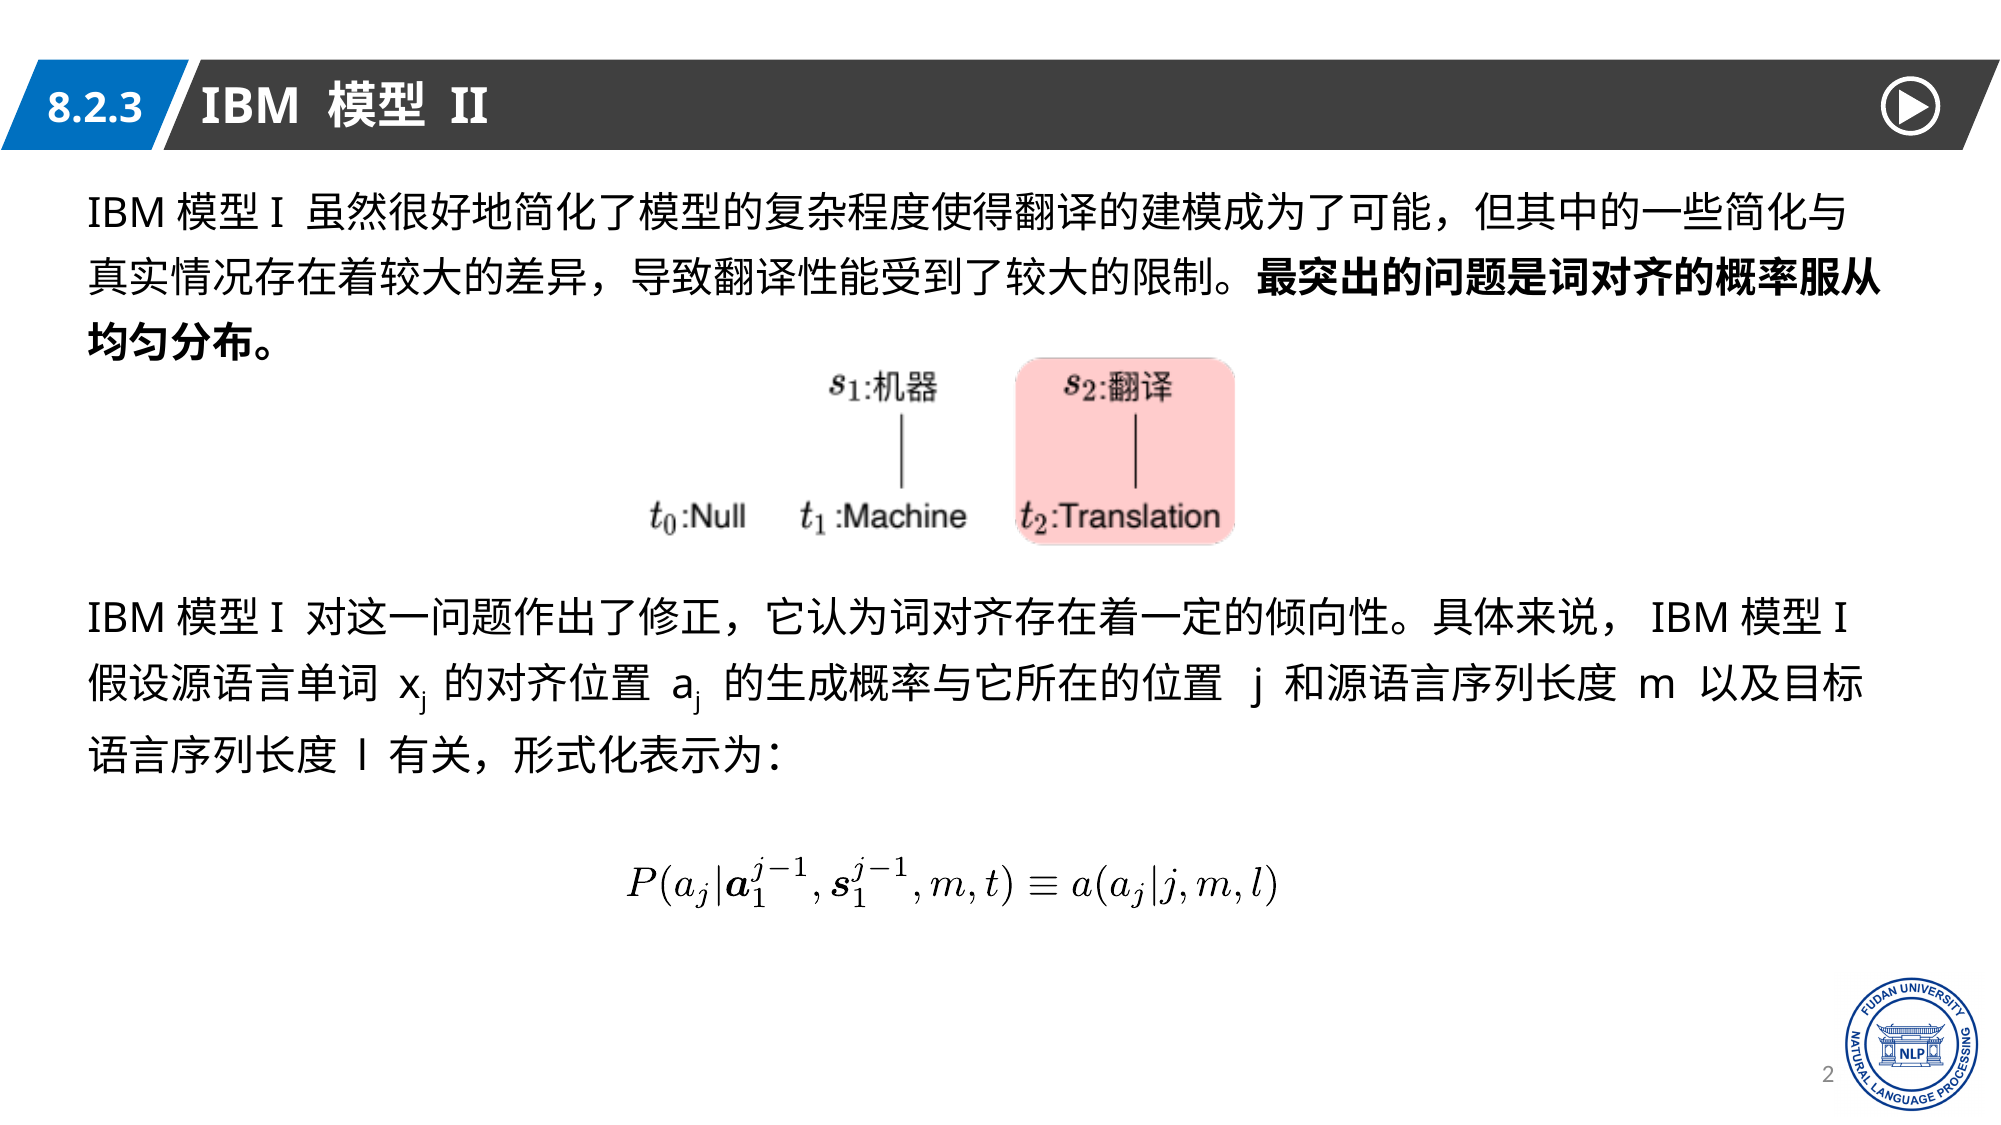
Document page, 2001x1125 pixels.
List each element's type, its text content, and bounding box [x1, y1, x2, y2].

text_box 8.2.3 [26, 73, 164, 138]
picture [1834, 972, 1985, 1117]
text_box [163, 59, 2000, 150]
text_box IBM模型I 对这一问题作出了修正，它认为词对齐存在着一定的倾向性。具体来说，IBM模型I 假设源语言单词 xj 的对齐位置 aj 的生成概率与它所在的位置 j 和源语言序列长度 m 以及目标语言序列长度 l 有关，形式化表示为： [72, 567, 1900, 787]
picture [626, 342, 1236, 558]
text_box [626, 856, 1277, 909]
text_box IBM 模型 II [187, 66, 505, 142]
text_box [32, 59, 189, 120]
text_box IBM模型I 虽然很好地简化了模型的复杂程度使得翻译的建模成为了可能，但其中的一些简化与真实情况存在着较大的差异，导致翻译性能受到了较大的限制。最突出的问题是词对齐的概率服从均匀分布。 [72, 163, 1900, 374]
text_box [1883, 78, 1939, 134]
text_box [1, 89, 157, 150]
slide_number 27 [1412, 1042, 1863, 1103]
